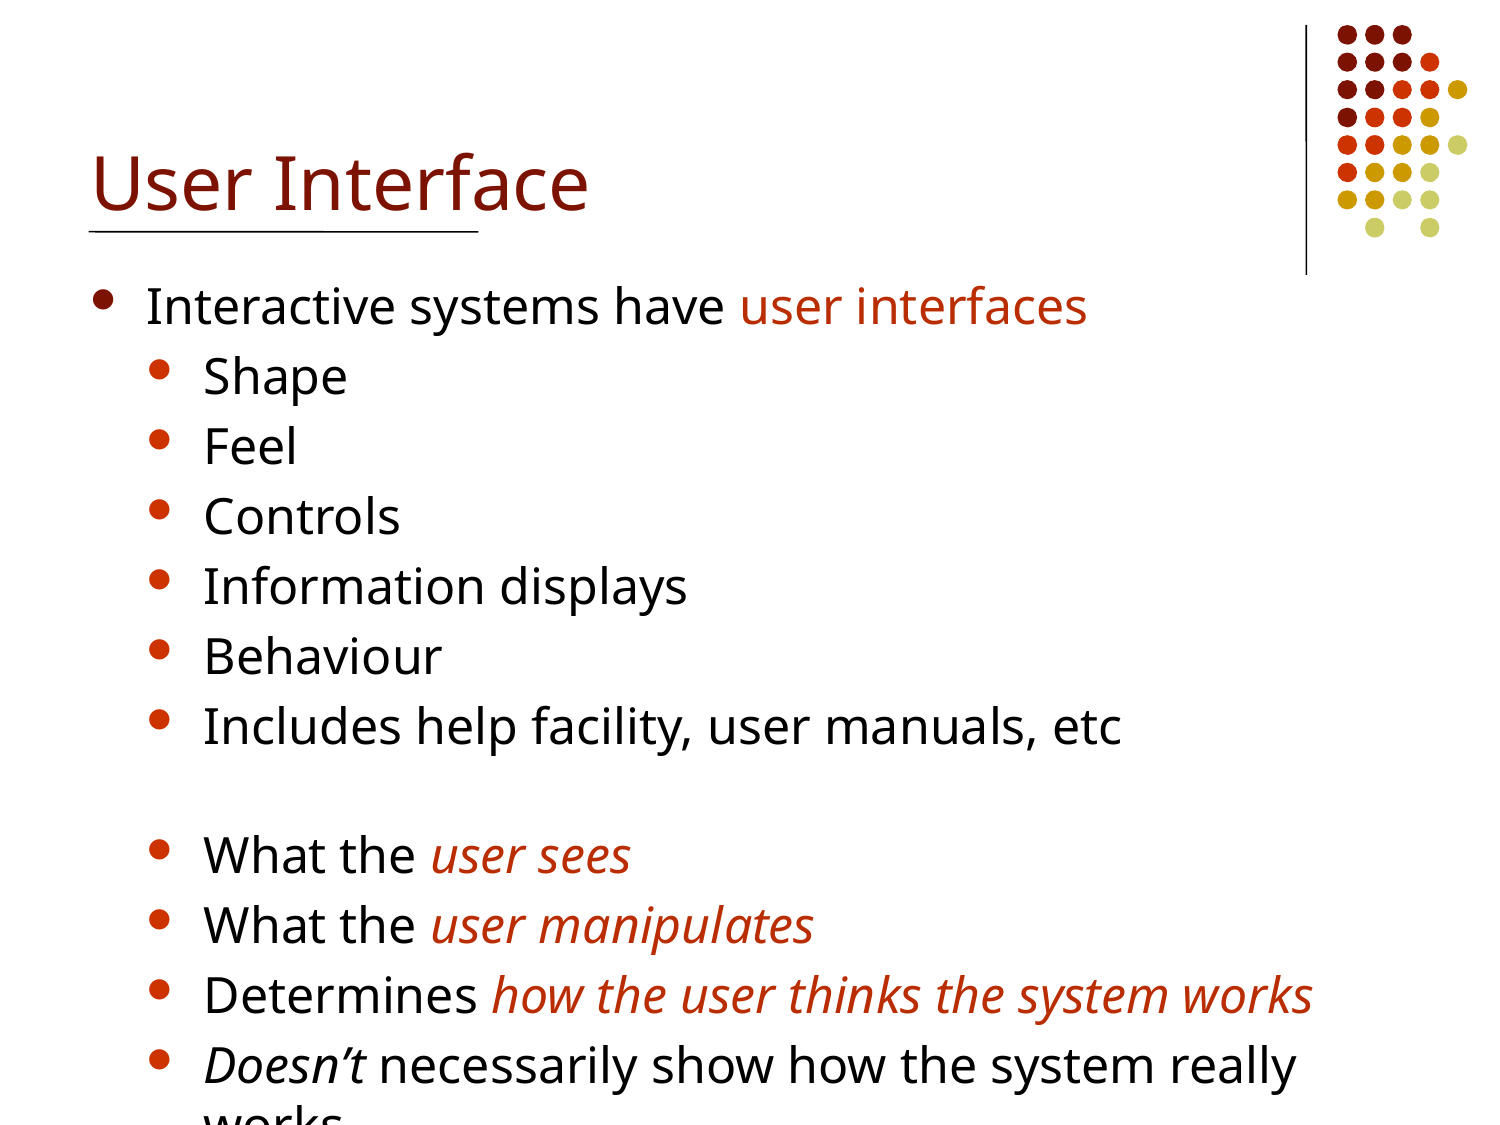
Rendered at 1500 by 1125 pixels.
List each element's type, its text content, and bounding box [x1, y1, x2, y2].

title User Interface [75, 20, 1313, 233]
list Interactive systems have user interfaces Shape Feel Controls Information displays Behaviour Includes help facility, user manuals, etc What the user sees What the user manipulates Determines how the user thinks the system works Doesn’t necessarily show how the system really works [75, 267, 1459, 1047]
